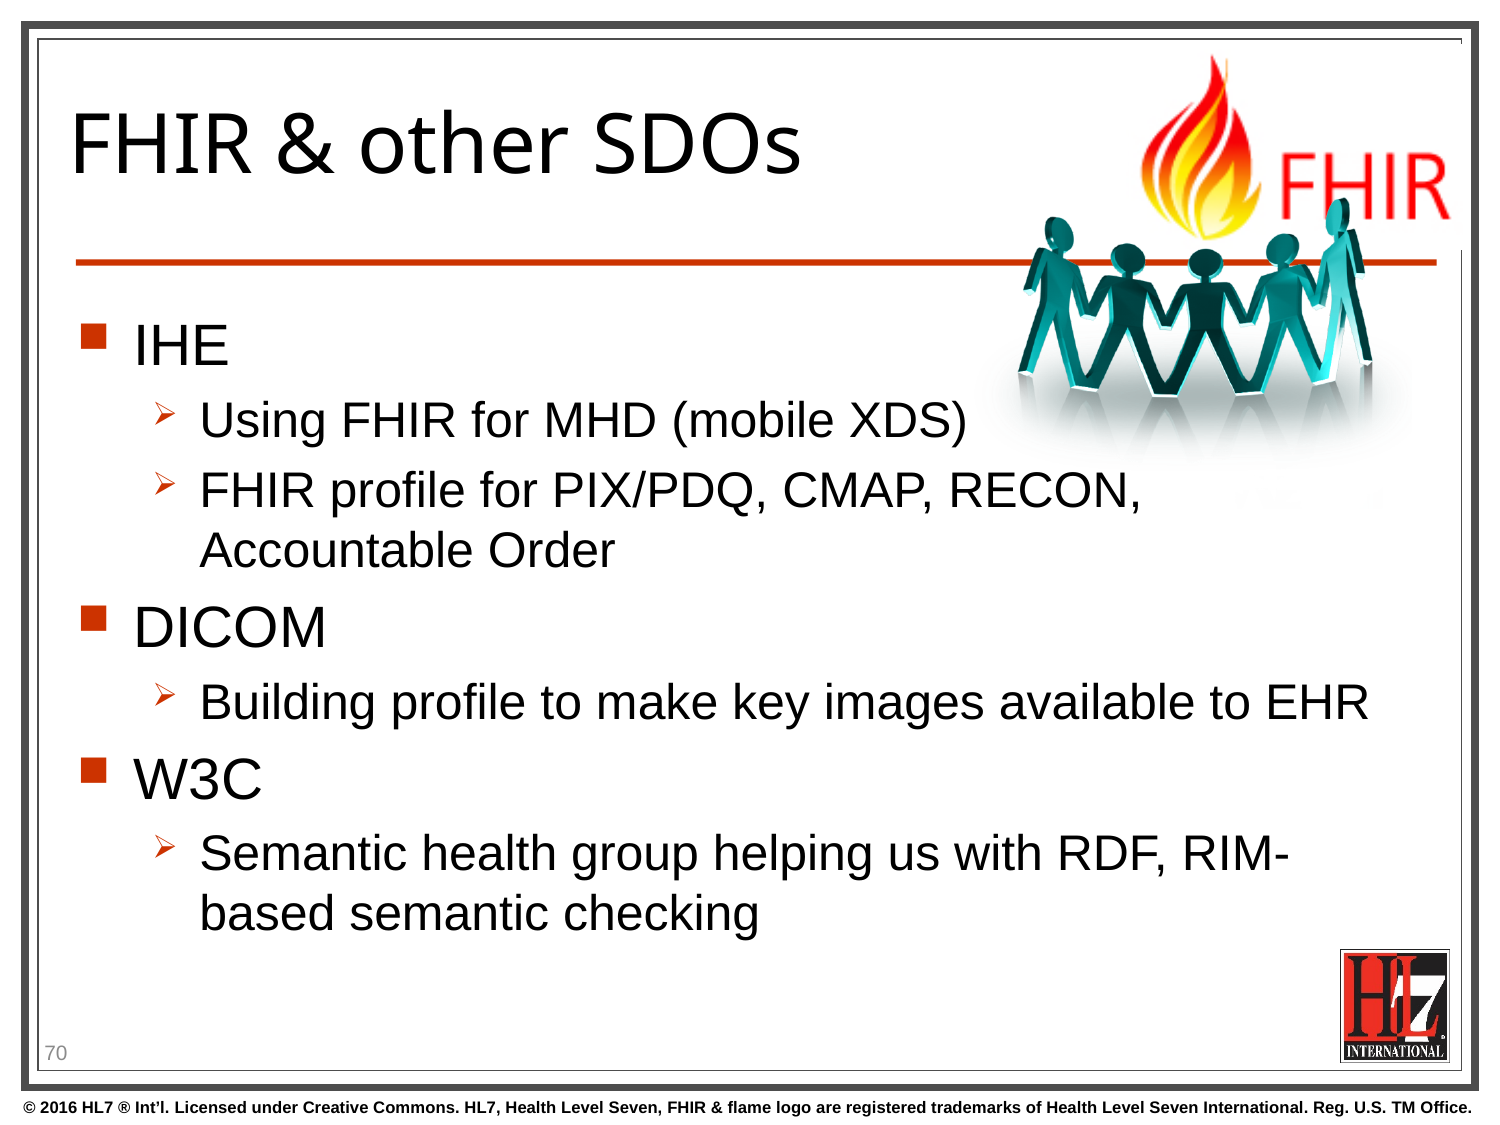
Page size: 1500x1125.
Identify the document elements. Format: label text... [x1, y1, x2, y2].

list IHE Using FHIR for MHD (mobile XDS) FHIR profile for PIX/PDQ, CMAP, RECON, Accountable Order DICOM Building profile to make key images available to EHR W3C Semantic health group helping us with RDF, RIM-based semantic checking [62, 299, 1438, 1059]
picture [974, 42, 1463, 509]
title FHIR & other SDOs [53, 54, 1123, 244]
slide_number 70 [29, 1034, 148, 1071]
picture [1340, 949, 1450, 1063]
